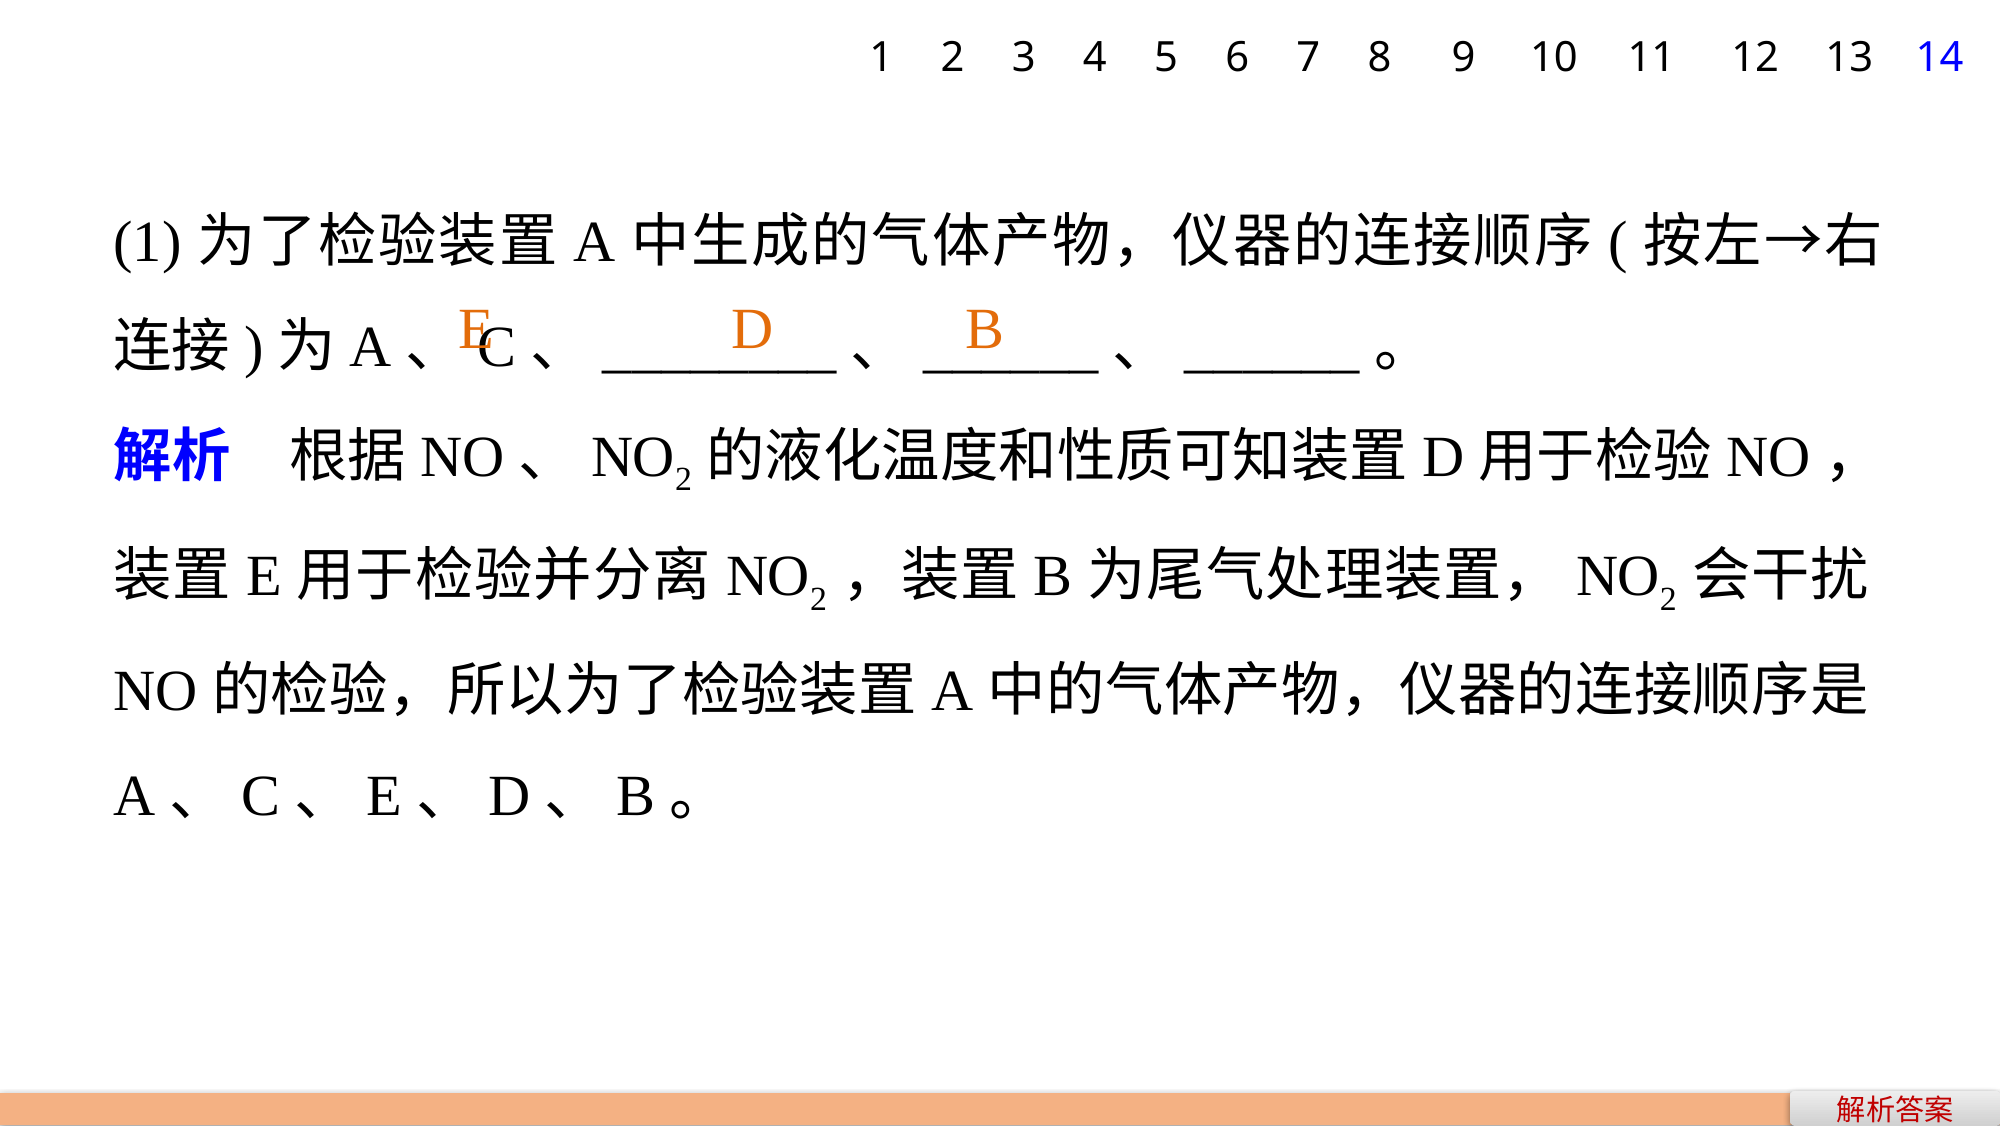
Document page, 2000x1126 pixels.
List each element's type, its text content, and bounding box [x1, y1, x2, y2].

text_box 9 [1423, 7, 1496, 102]
text_box 14 [1905, 7, 1984, 102]
text_box 12 [1707, 7, 1800, 102]
text_box 3 [996, 7, 1056, 102]
text_box 解析答案 [1788, 1089, 2000, 1126]
text_box 8 [1352, 7, 1412, 102]
text_box D [716, 282, 789, 368]
text_box 13 [1811, 7, 1894, 102]
text_box 4 [1067, 7, 1127, 102]
text_box B [950, 282, 1019, 368]
text_box 11 [1610, 7, 1696, 102]
text_box 1 [854, 7, 914, 102]
text_box 6 [1210, 7, 1270, 102]
text_box 7 [1281, 7, 1341, 102]
text_box 2 [925, 7, 985, 102]
text_box 10 [1507, 7, 1599, 102]
text_box E [444, 282, 510, 368]
text_box (1)为了检验装置A中生成的气体产物，仪器的连接顺序(按左→右连接)为A、C、________、______、______。 解析 根据NO、NO2的液化温度和性质可知装置D用于检验NO，装置E用于检验并分离NO2，装置B为尾气处理装置，NO2会干扰NO的检验，所以为了检验装置A中的气体产物，仪器的连接顺序是A、C、E、D、B。 [98, 160, 1898, 835]
text_box [0, 1092, 1787, 1126]
text_box 5 [1139, 7, 1199, 102]
